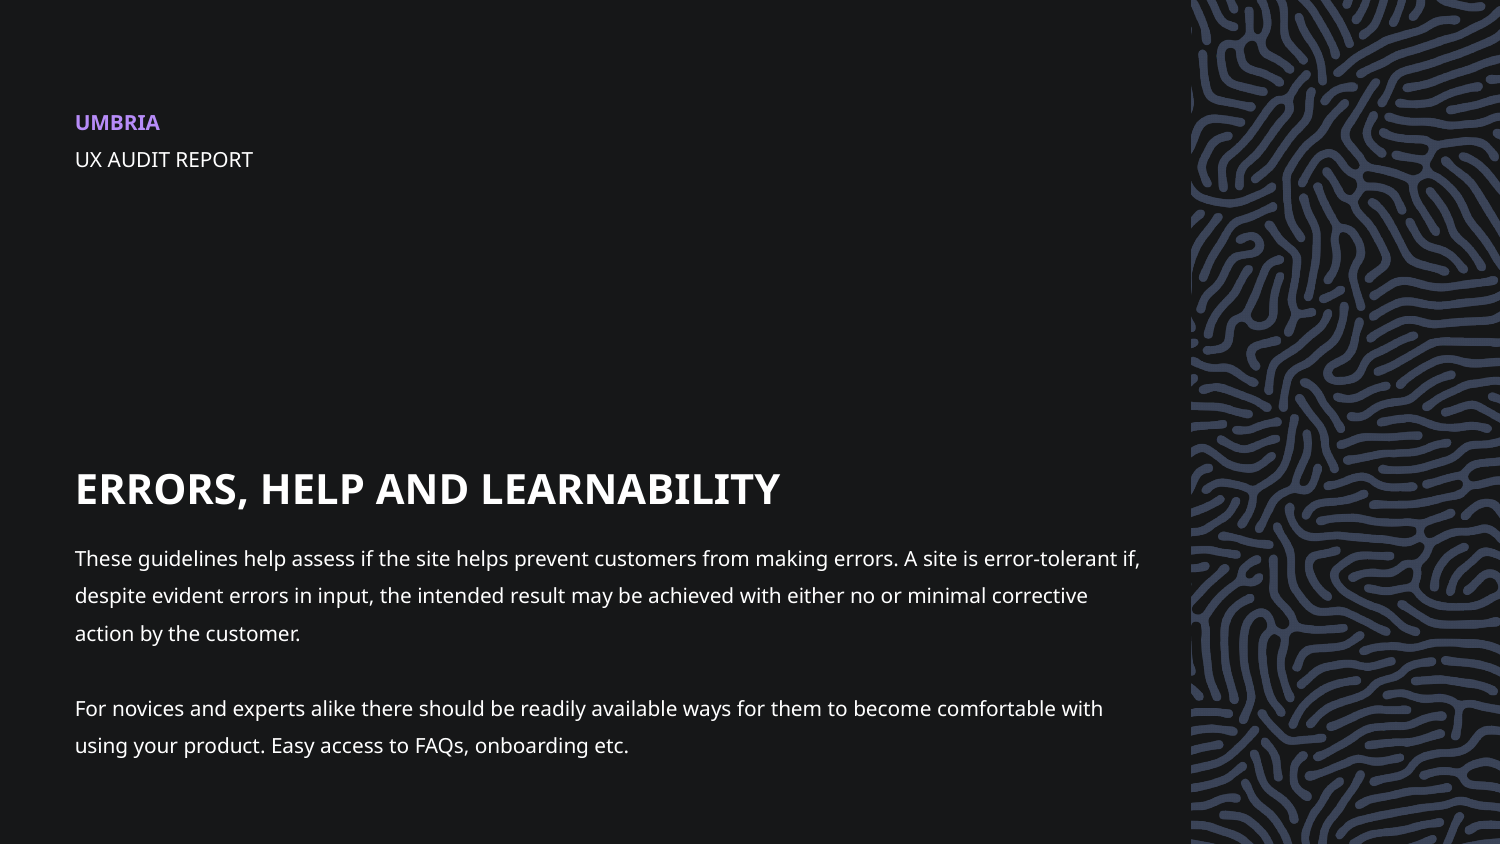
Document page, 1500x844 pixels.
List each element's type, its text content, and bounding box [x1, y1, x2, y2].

text_box ERRORS, HELP AND LEARNABILITY [59, 390, 855, 518]
text_box These guidelines help assess if the site helps prevent customers from making errors. A site is error-tolerant if, despite evident errors in input, the intended result may be achieved with either no or minimal corrective action by the customer. For novices and experts alike there should be readily available ways for them to become comfortable with using your product. Easy access to FAQs, onboarding etc. [59, 518, 1157, 773]
picture [1190, 0, 1500, 844]
text_box UMBRIA UX AUDIT REPORT [59, 82, 272, 187]
